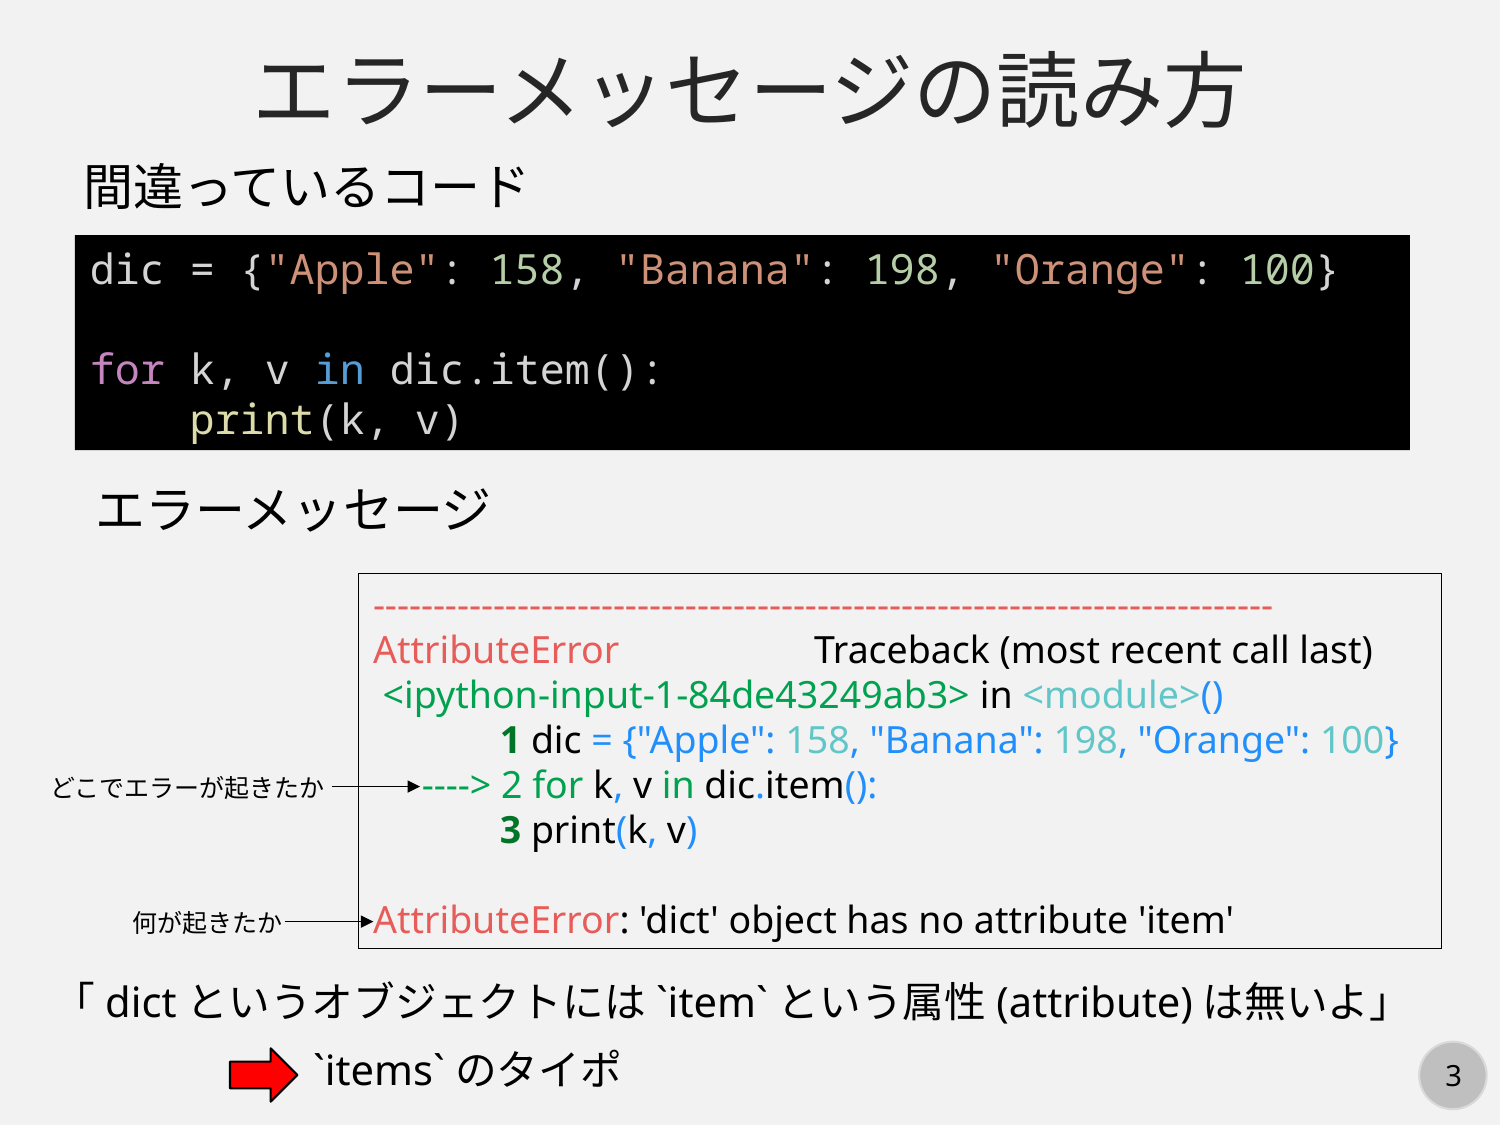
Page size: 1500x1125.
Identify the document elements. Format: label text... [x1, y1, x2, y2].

text_box 間違っているコード [68, 148, 546, 223]
text_box `items`のタイポ [298, 1036, 637, 1102]
text_box [228, 1047, 298, 1103]
list エラーメッセージの読み方 [0, 31, 1500, 155]
text_box 「dictというオブジェクトには`item`という属性(attribute)は無いよ」 [38, 968, 1426, 1034]
text_box dic = {"Apple": 158, "Banana": 198, "Orange": 100} for k, v in dic.item(): print(k, v) [74, 235, 1410, 451]
text_box どこでエラーが起きたか [35, 765, 340, 810]
text_box --------------------------------------------------------------------------- AttributeError Traceback (most recent call last) <ipython-input-1-84de43249ab3> in <module>() 1 dic = {"Apple": 158, "Banana": 198, "Orange": 100} ----> 2 for k, v in dic.item(): 3 print(k, v) AttributeError: 'dict' object has no attribute 'item' [358, 573, 1442, 949]
text_box エラーメッセージ [80, 471, 508, 547]
text_box 何が起きたか [117, 900, 298, 945]
